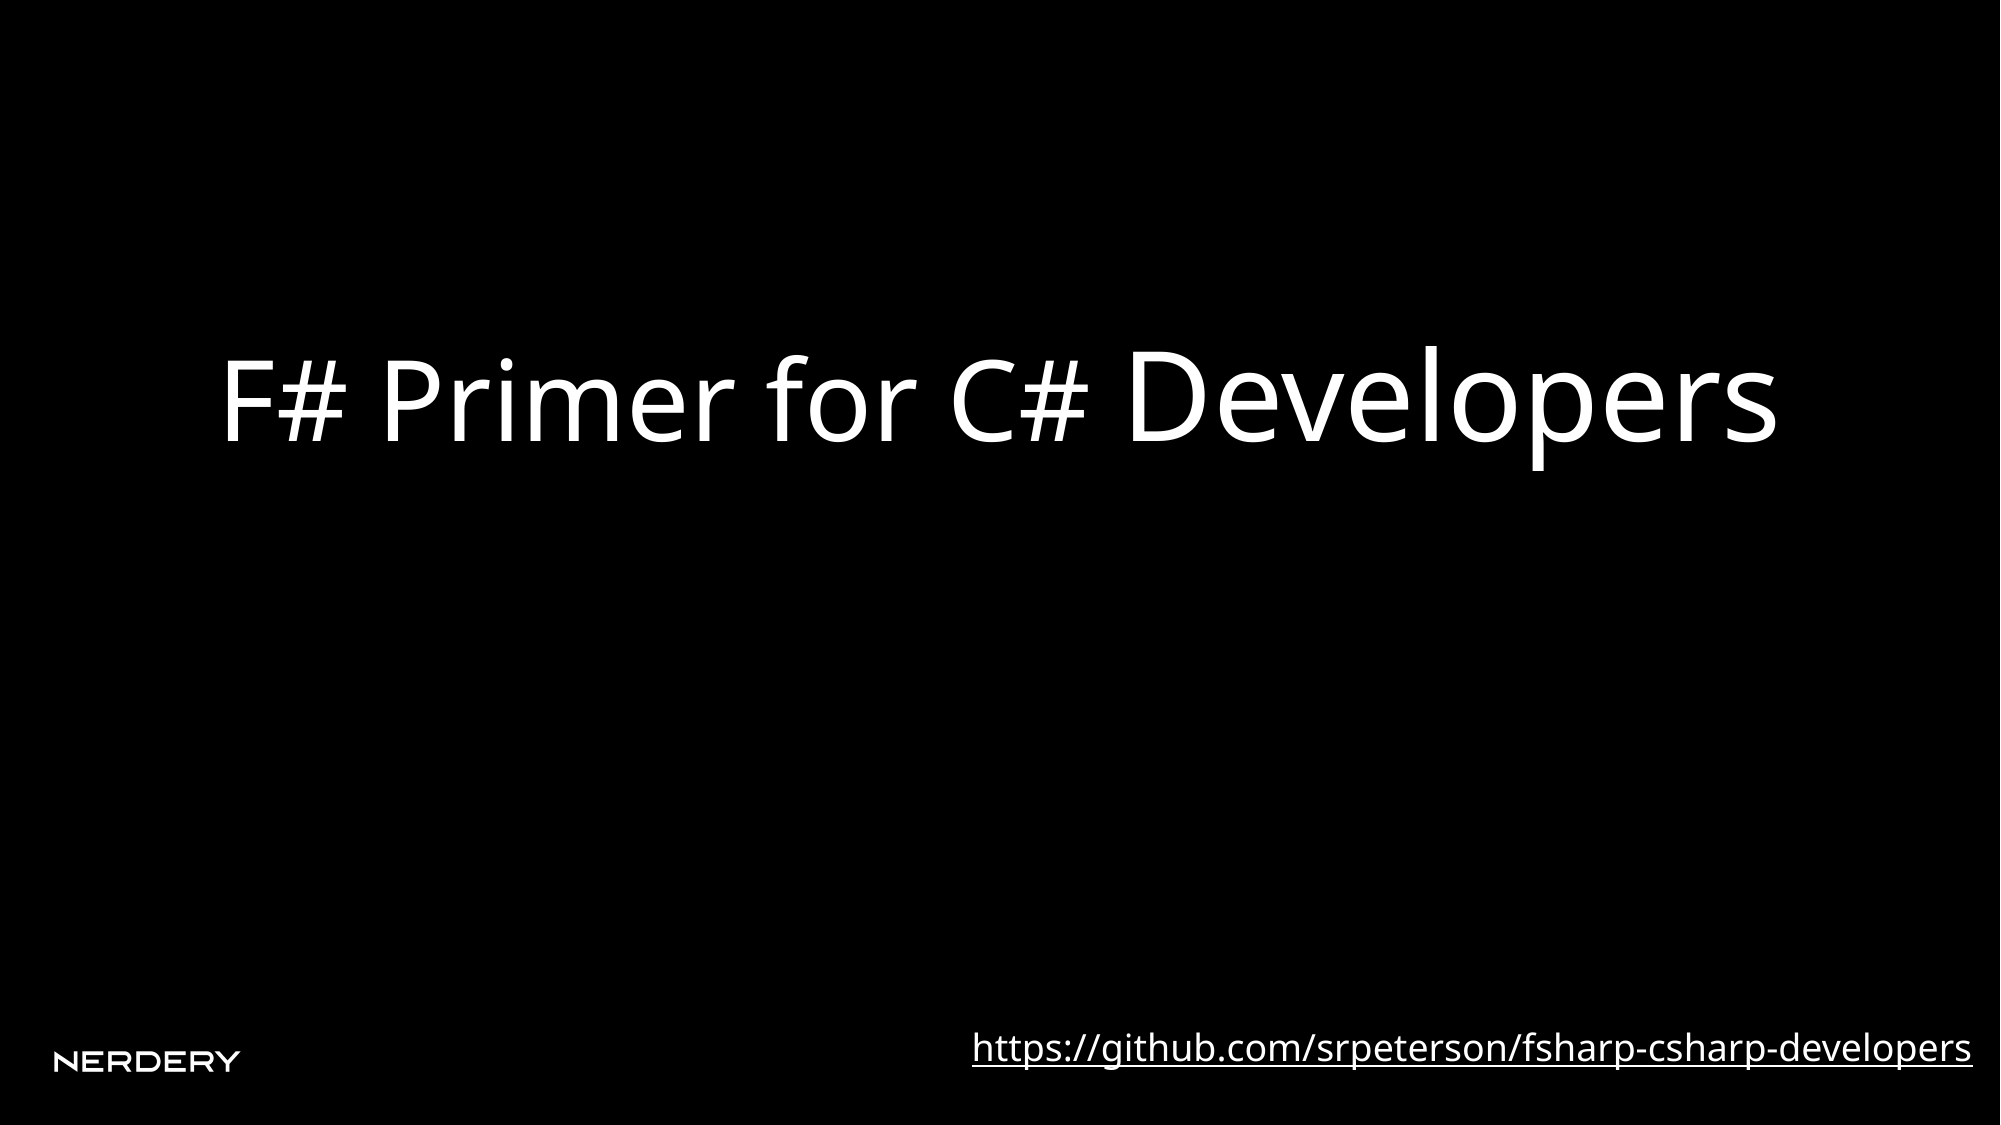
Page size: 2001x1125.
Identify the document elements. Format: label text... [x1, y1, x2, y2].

text_box F# Primer for C# Developers [154, 309, 1846, 474]
text_box https://github.com/srpeterson/fsharp-csharp-developers [956, 1016, 1988, 1083]
picture [48, 1046, 247, 1077]
